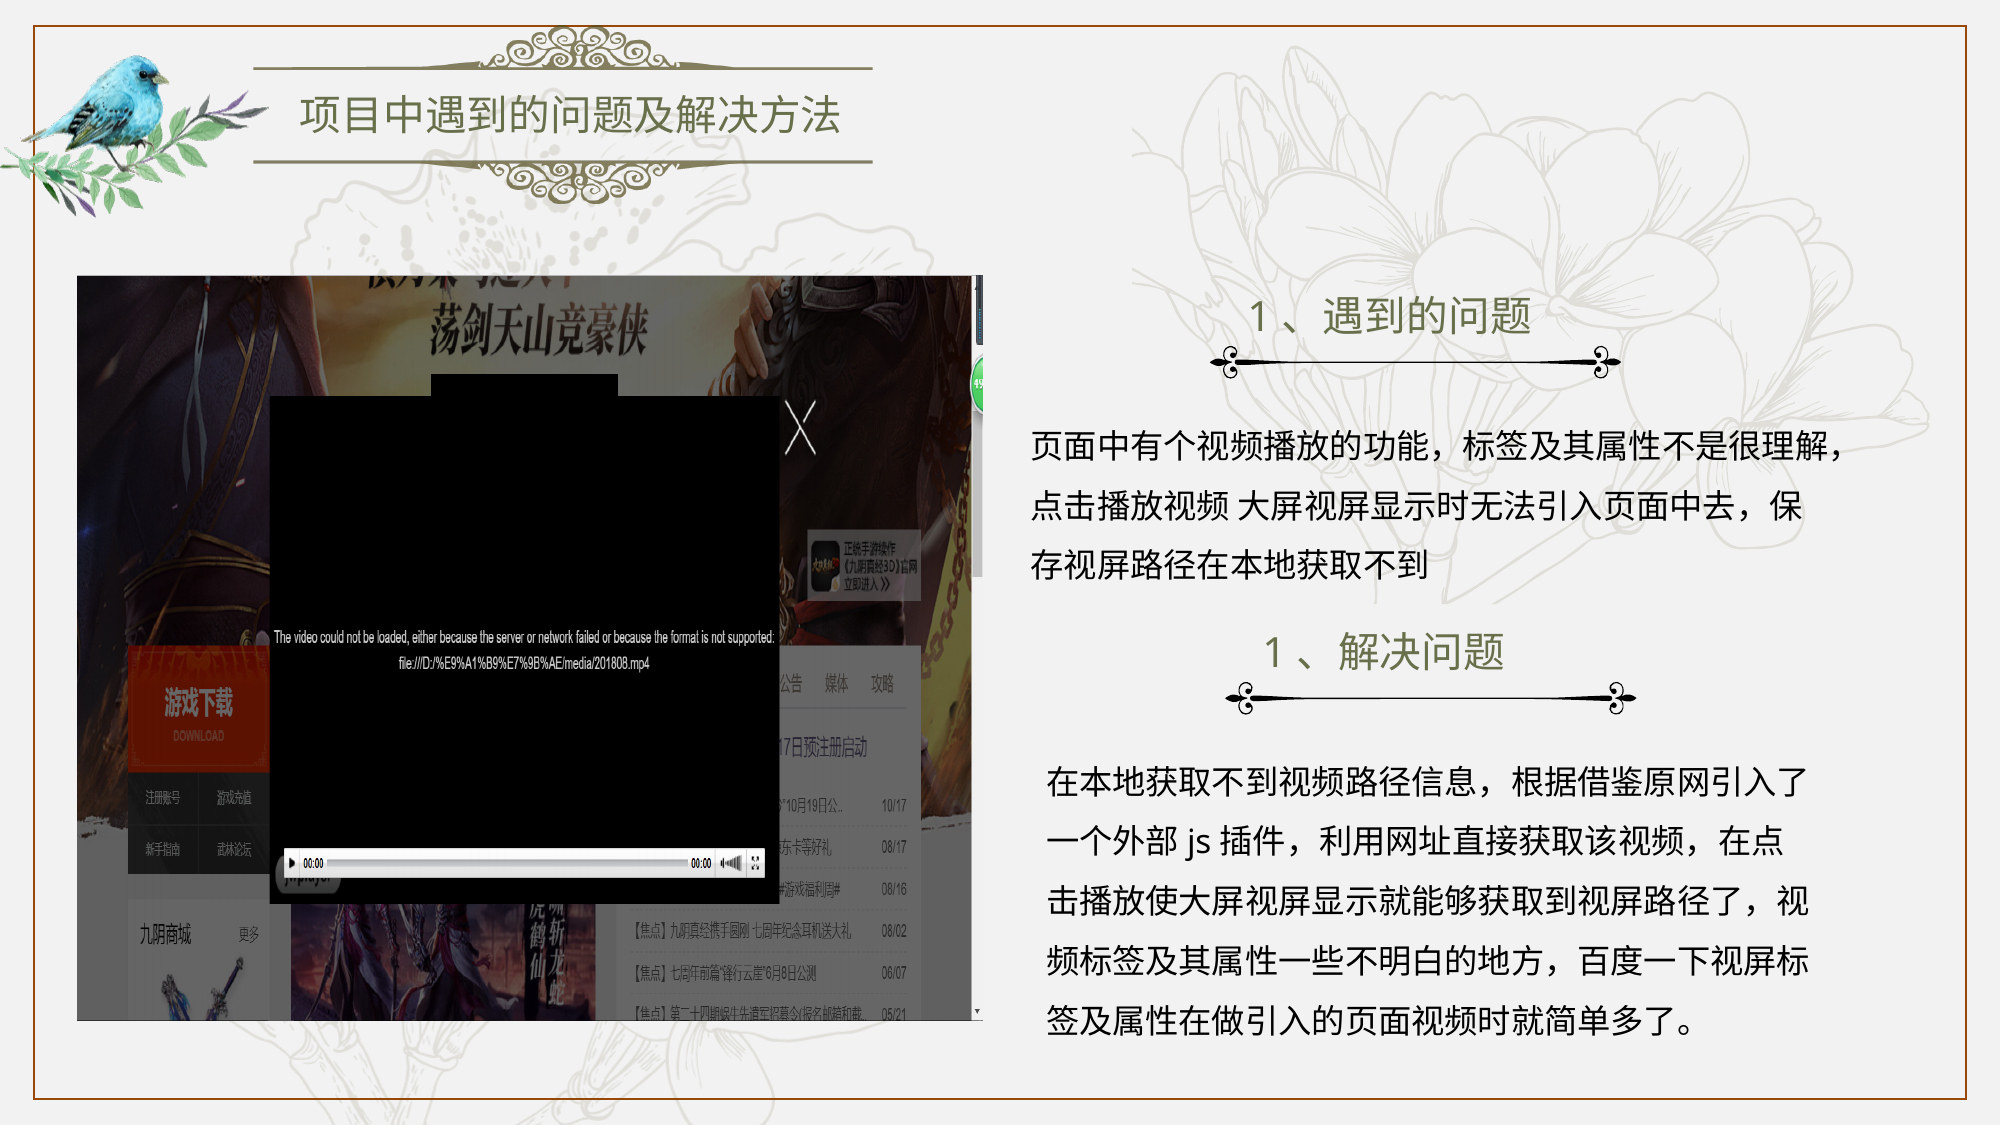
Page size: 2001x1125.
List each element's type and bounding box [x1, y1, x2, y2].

picture [0, 0, 983, 1021]
text_box [1031, 623, 1831, 1052]
text_box [100, 43, 1931, 1125]
text_box [1015, 287, 1846, 595]
text_box [33, 276, 100, 1100]
text_box [873, 25, 1967, 1100]
